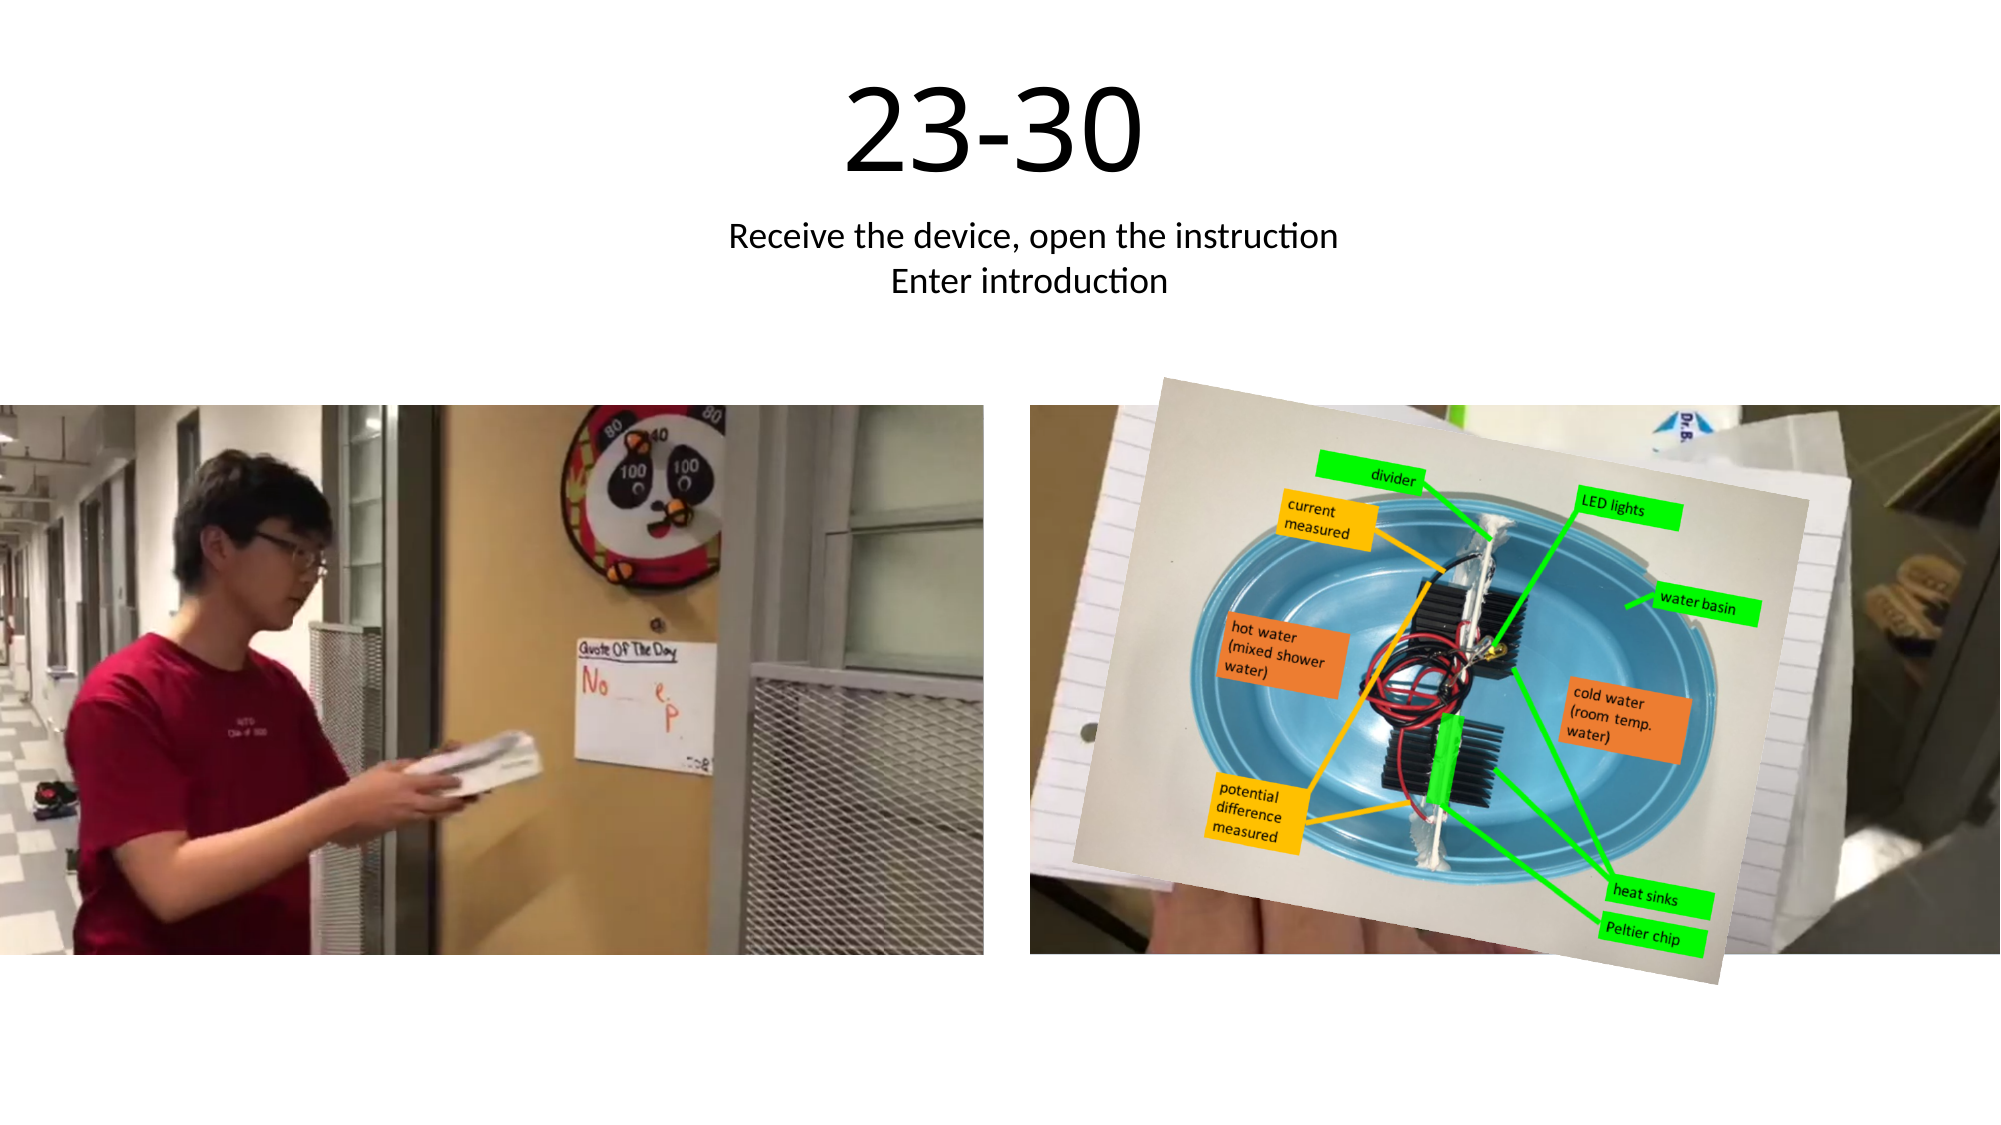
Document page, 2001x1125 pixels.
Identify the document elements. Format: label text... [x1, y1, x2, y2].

text_box Receive the device, open the instruction Enter introduction [673, 203, 1395, 309]
picture [0, 405, 984, 955]
title 23-30 [244, 62, 1745, 204]
picture [1030, 378, 2000, 985]
